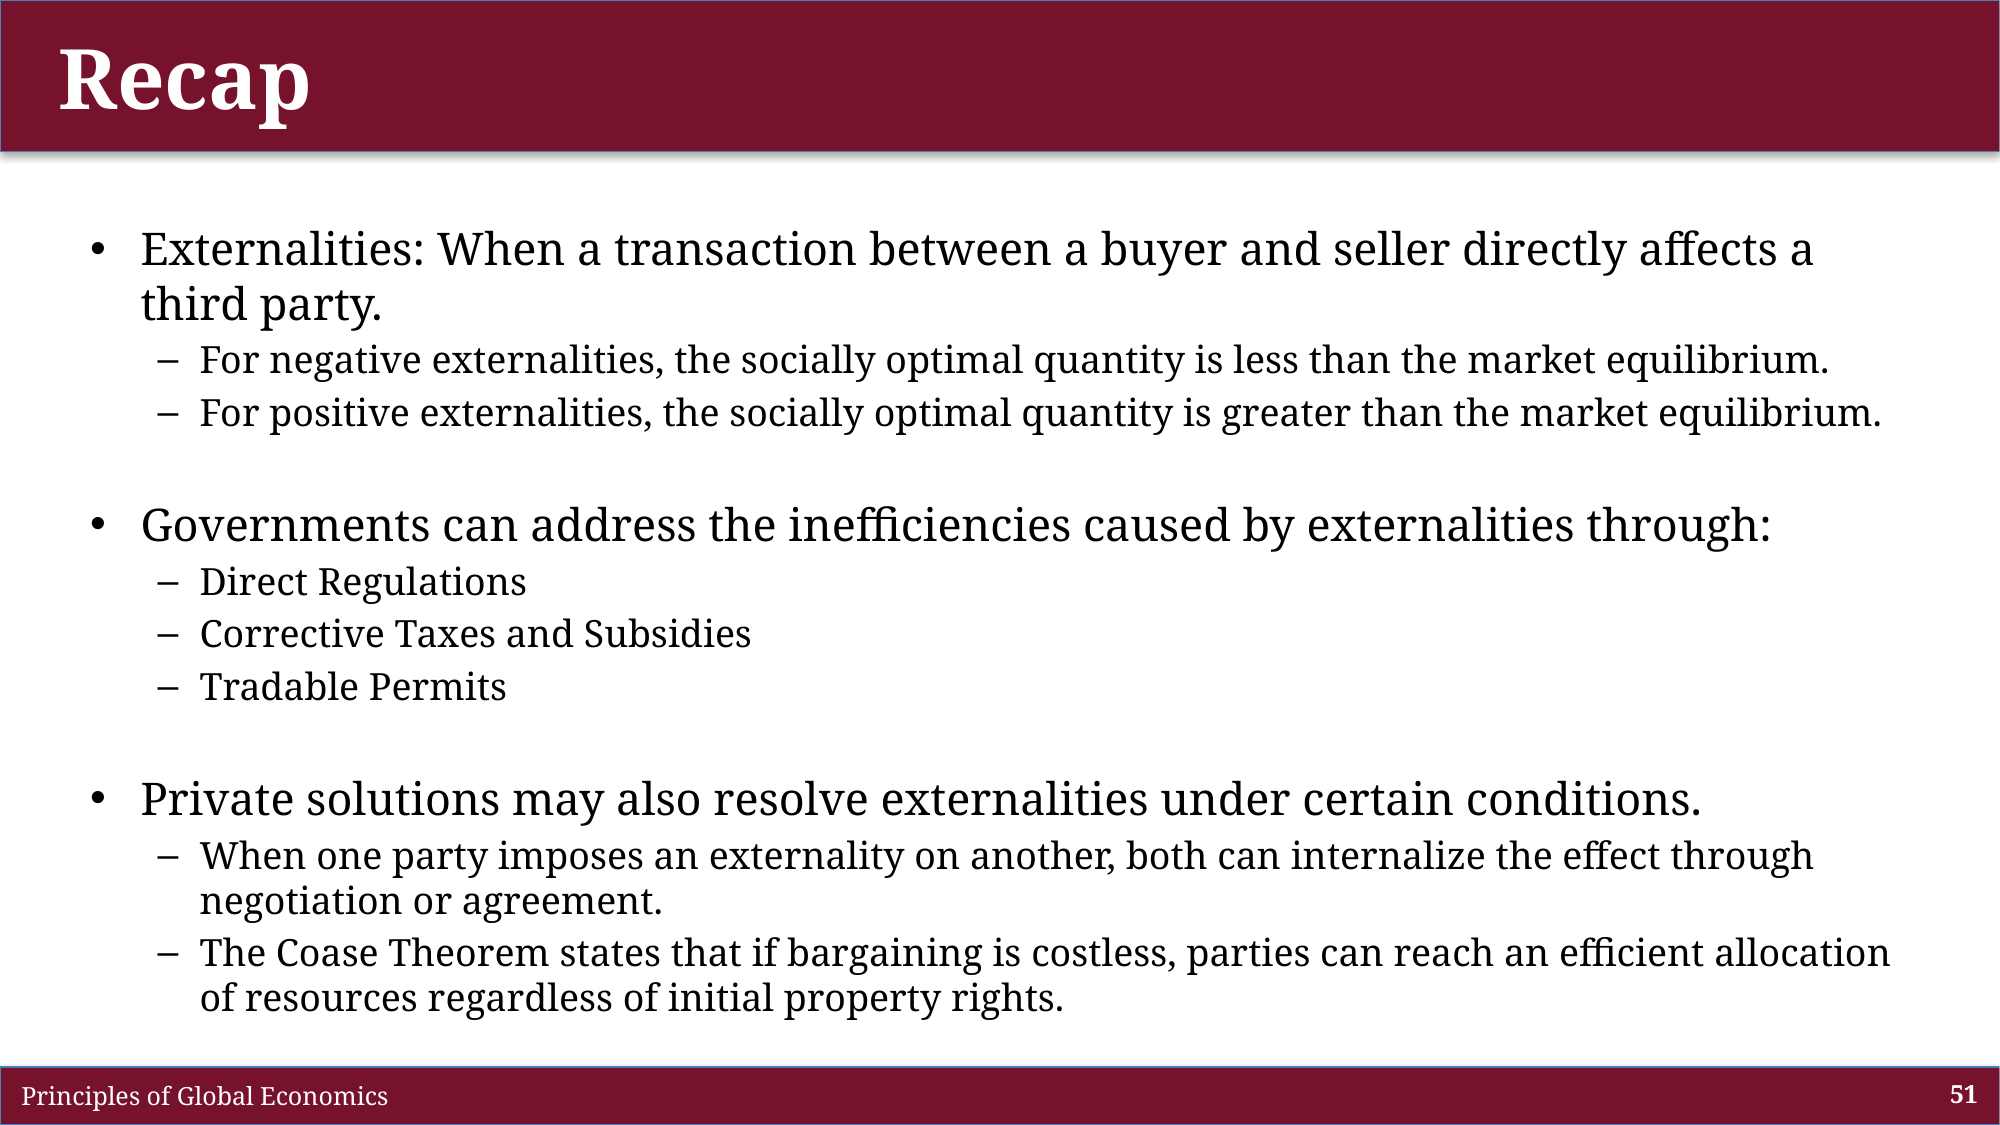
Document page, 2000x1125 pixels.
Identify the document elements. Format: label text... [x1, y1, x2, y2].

title Recap [0, 0, 2000, 152]
slide_number 51 [1649, 1066, 2000, 1125]
text_box [475, 1066, 1649, 1125]
list Externalities: When a transaction between a buyer and seller directly affects a third party. For negative externalities, the socially optimal quantity is less than the market equilibrium. For positive externalities, the socially optimal quantity is greater than the market equilibrium. Governments can address the inefficiencies caused by externalities through: Direct Regulations Corrective Taxes and Subsidies Tradable Permits Private solutions may also resolve externalities under certain conditions. When one party imposes an externality on another, both can internalize the effect through negotiation or agreement. The Coase Theorem states that if bargaining is costless, parties can reach an efficient allocation of resources regardless of initial property rights. [75, 213, 1911, 1047]
footer Principles of Global Economics [0, 1066, 475, 1125]
